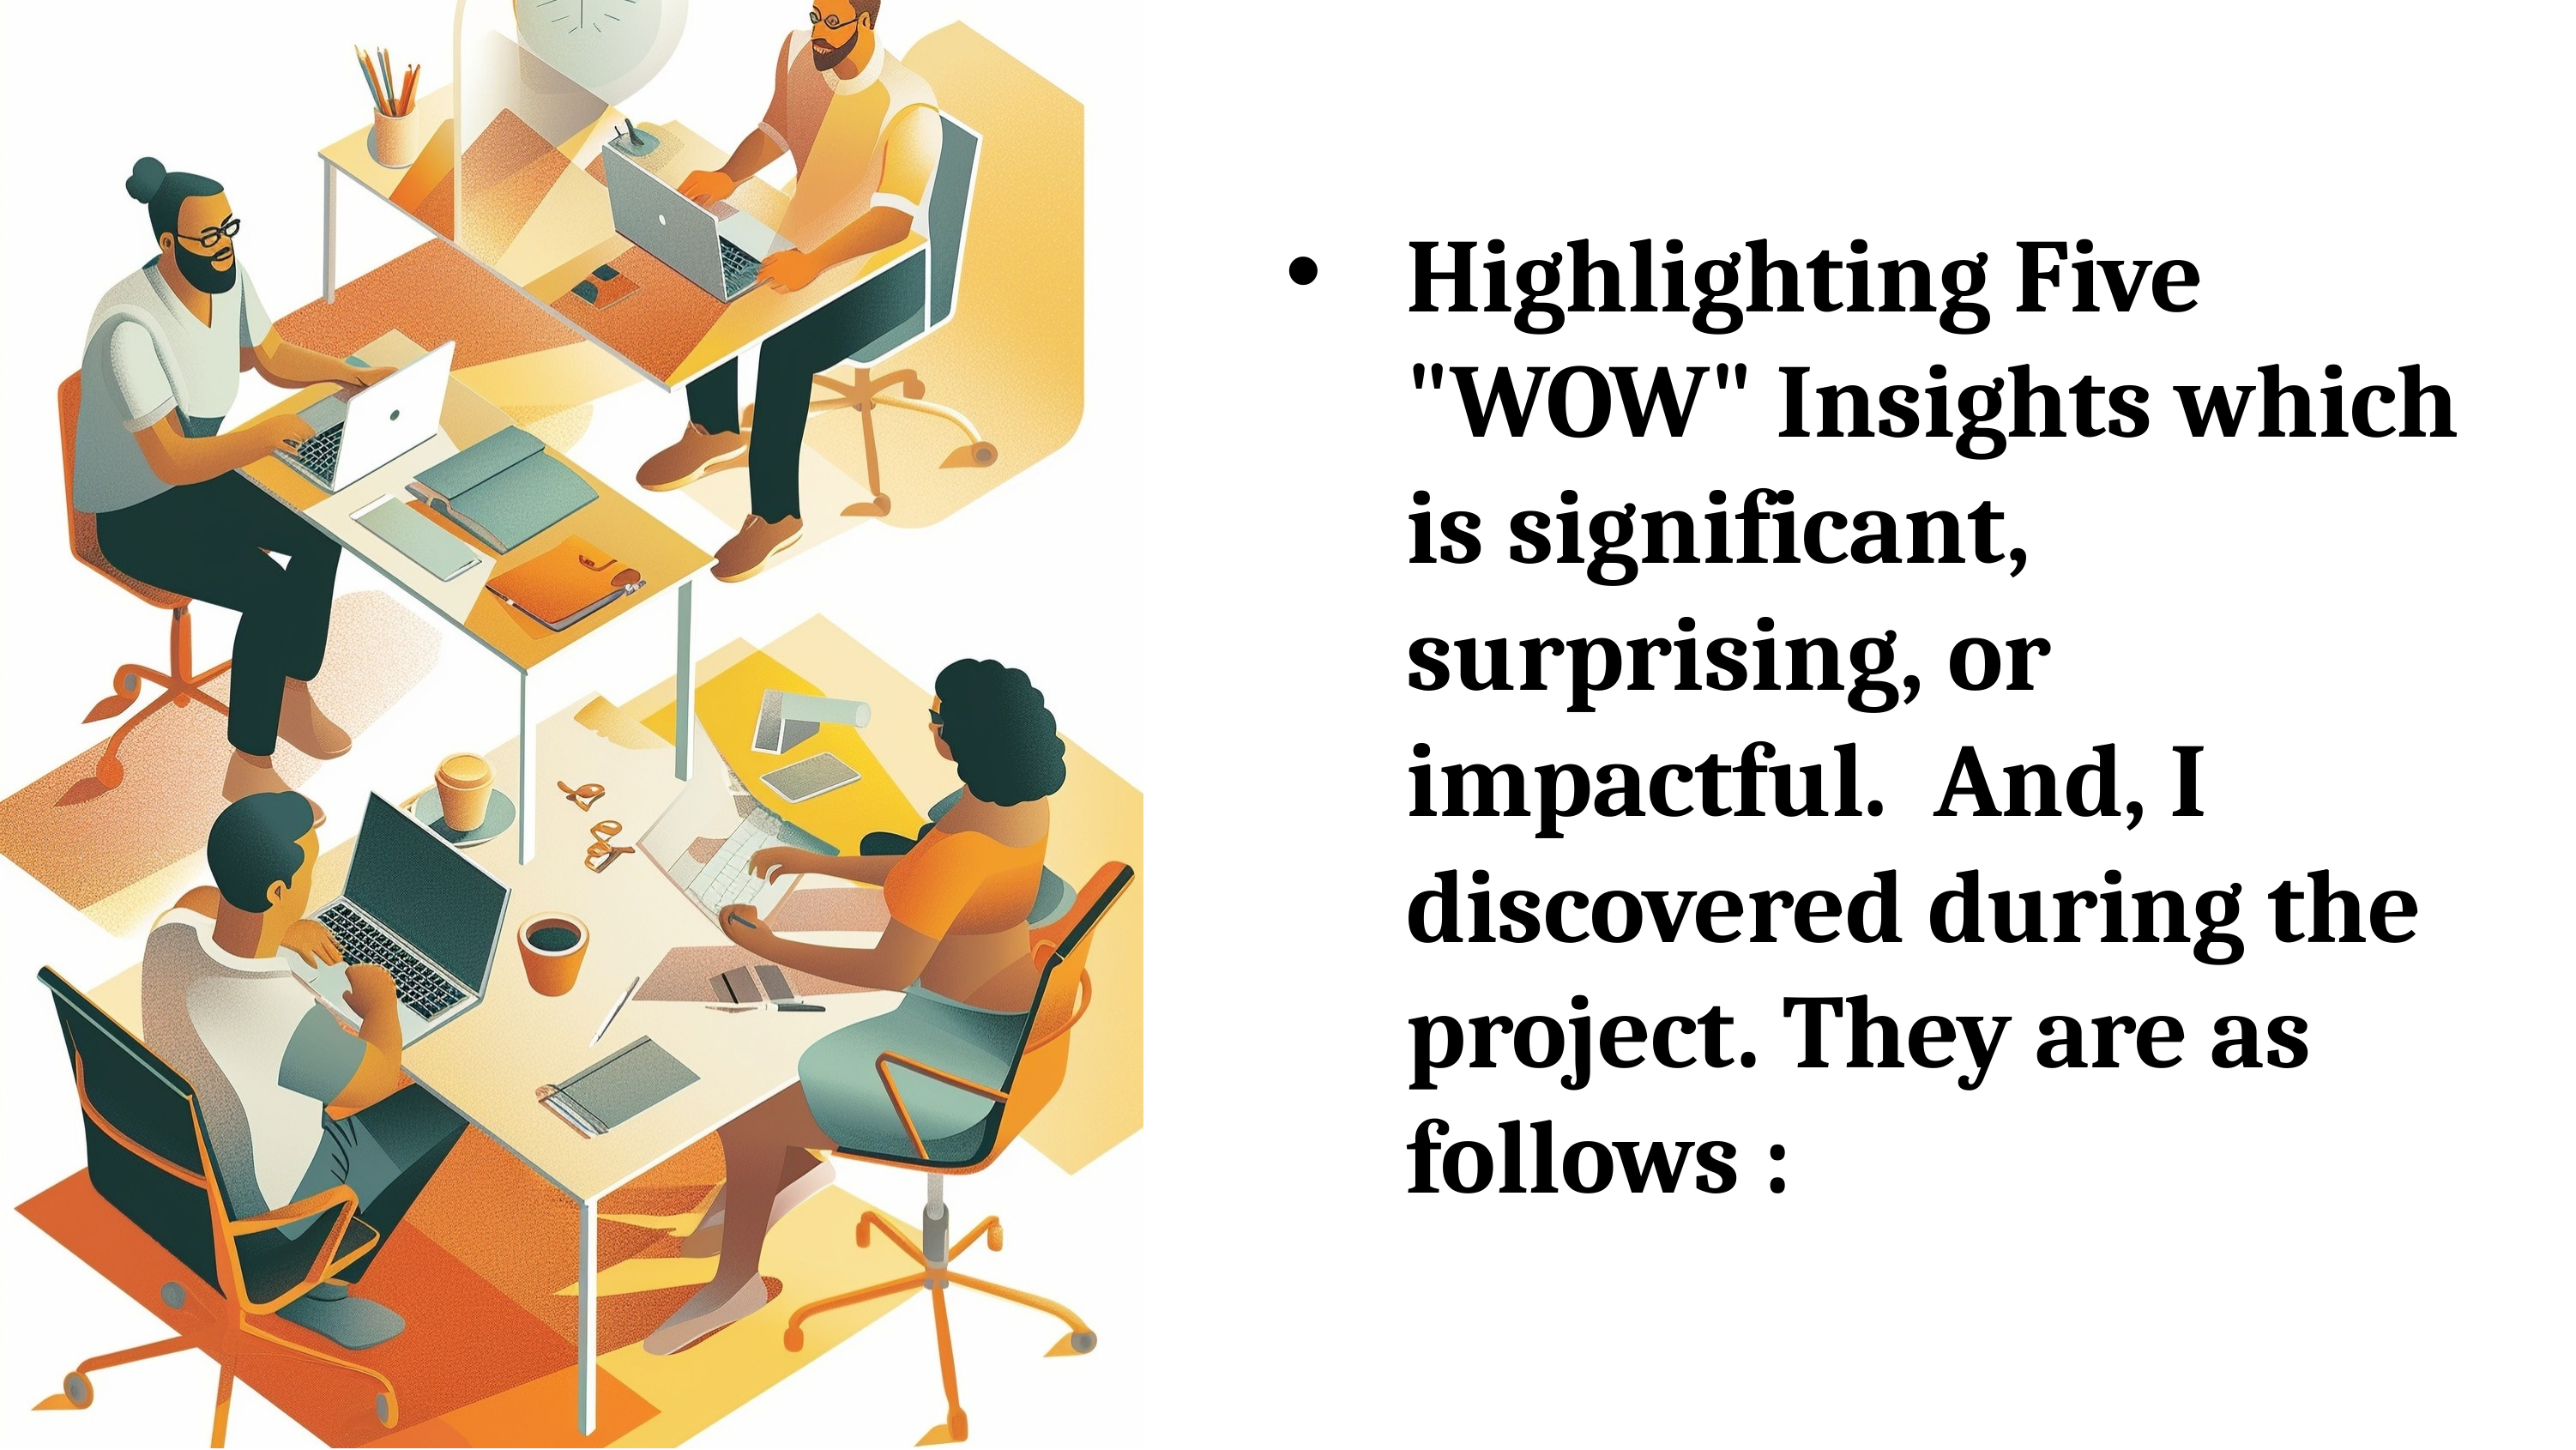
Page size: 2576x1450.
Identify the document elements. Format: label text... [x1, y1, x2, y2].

picture [0, 0, 1144, 1448]
title Highlighting Five "WOW" Insights which is significant, surprising, or impactful. And, I discovered during the project. They are as follows : [1222, 174, 2494, 1214]
